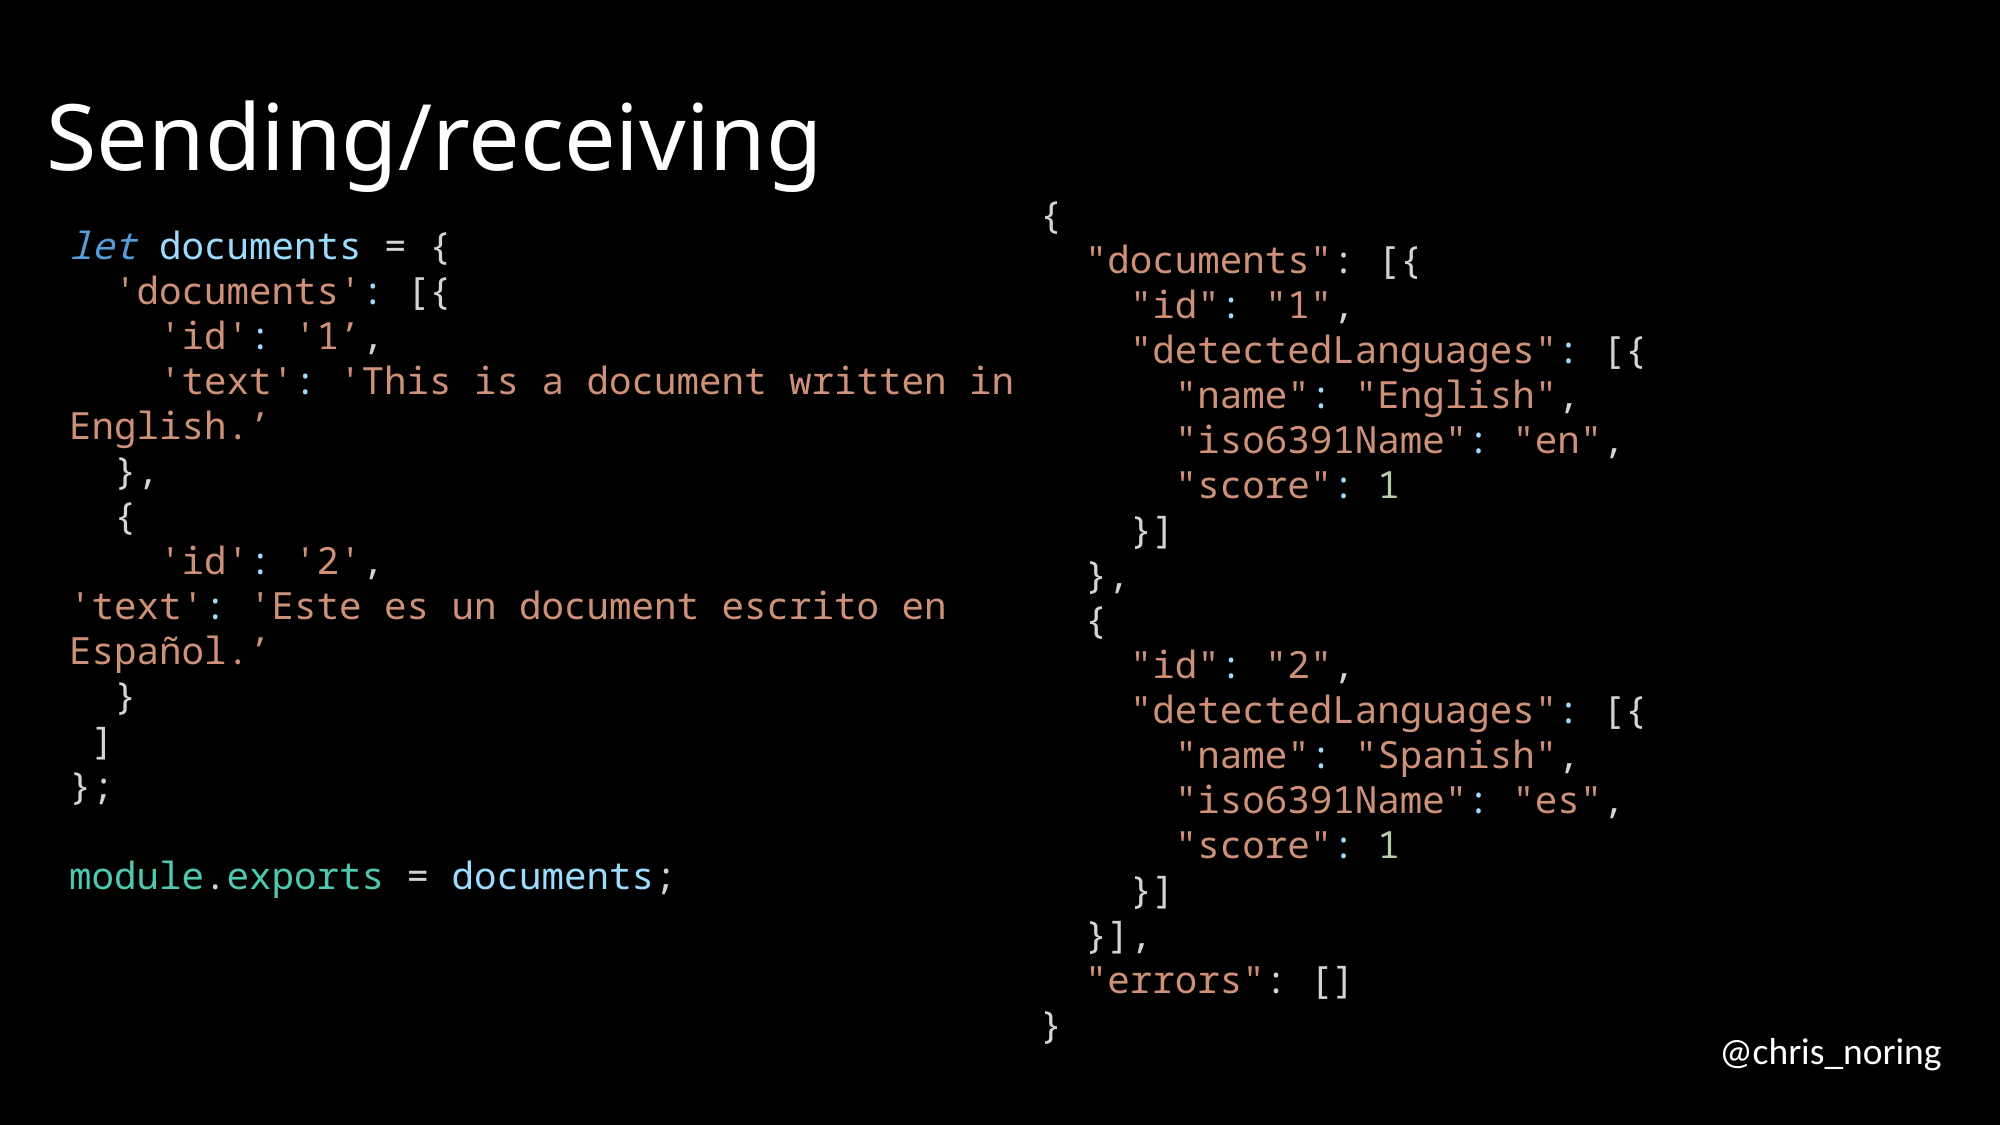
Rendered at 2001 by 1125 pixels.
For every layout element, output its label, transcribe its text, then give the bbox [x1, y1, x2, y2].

title Sending/receiving [31, 32, 1757, 250]
text_box @chris_noring [1704, 1019, 1957, 1080]
text_box let documents = { 'documents': [{ 'id': '1’, 'text': 'This is a document written in English.’ }, { 'id': '2', 'text': 'Este es un document escrito en Español.’ } ] }; module.exports = documents; [54, 214, 1025, 905]
text_box { "documents": [{ "id": "1", "detectedLanguages": [{ "name": "English", "iso6391Name": "en", "score": 1 }] }, { "id": "2", "detectedLanguages": [{ "name": "Spanish", "iso6391Name": "es", "score": 1 }] }], "errors": [] } [1025, 184, 2000, 1054]
